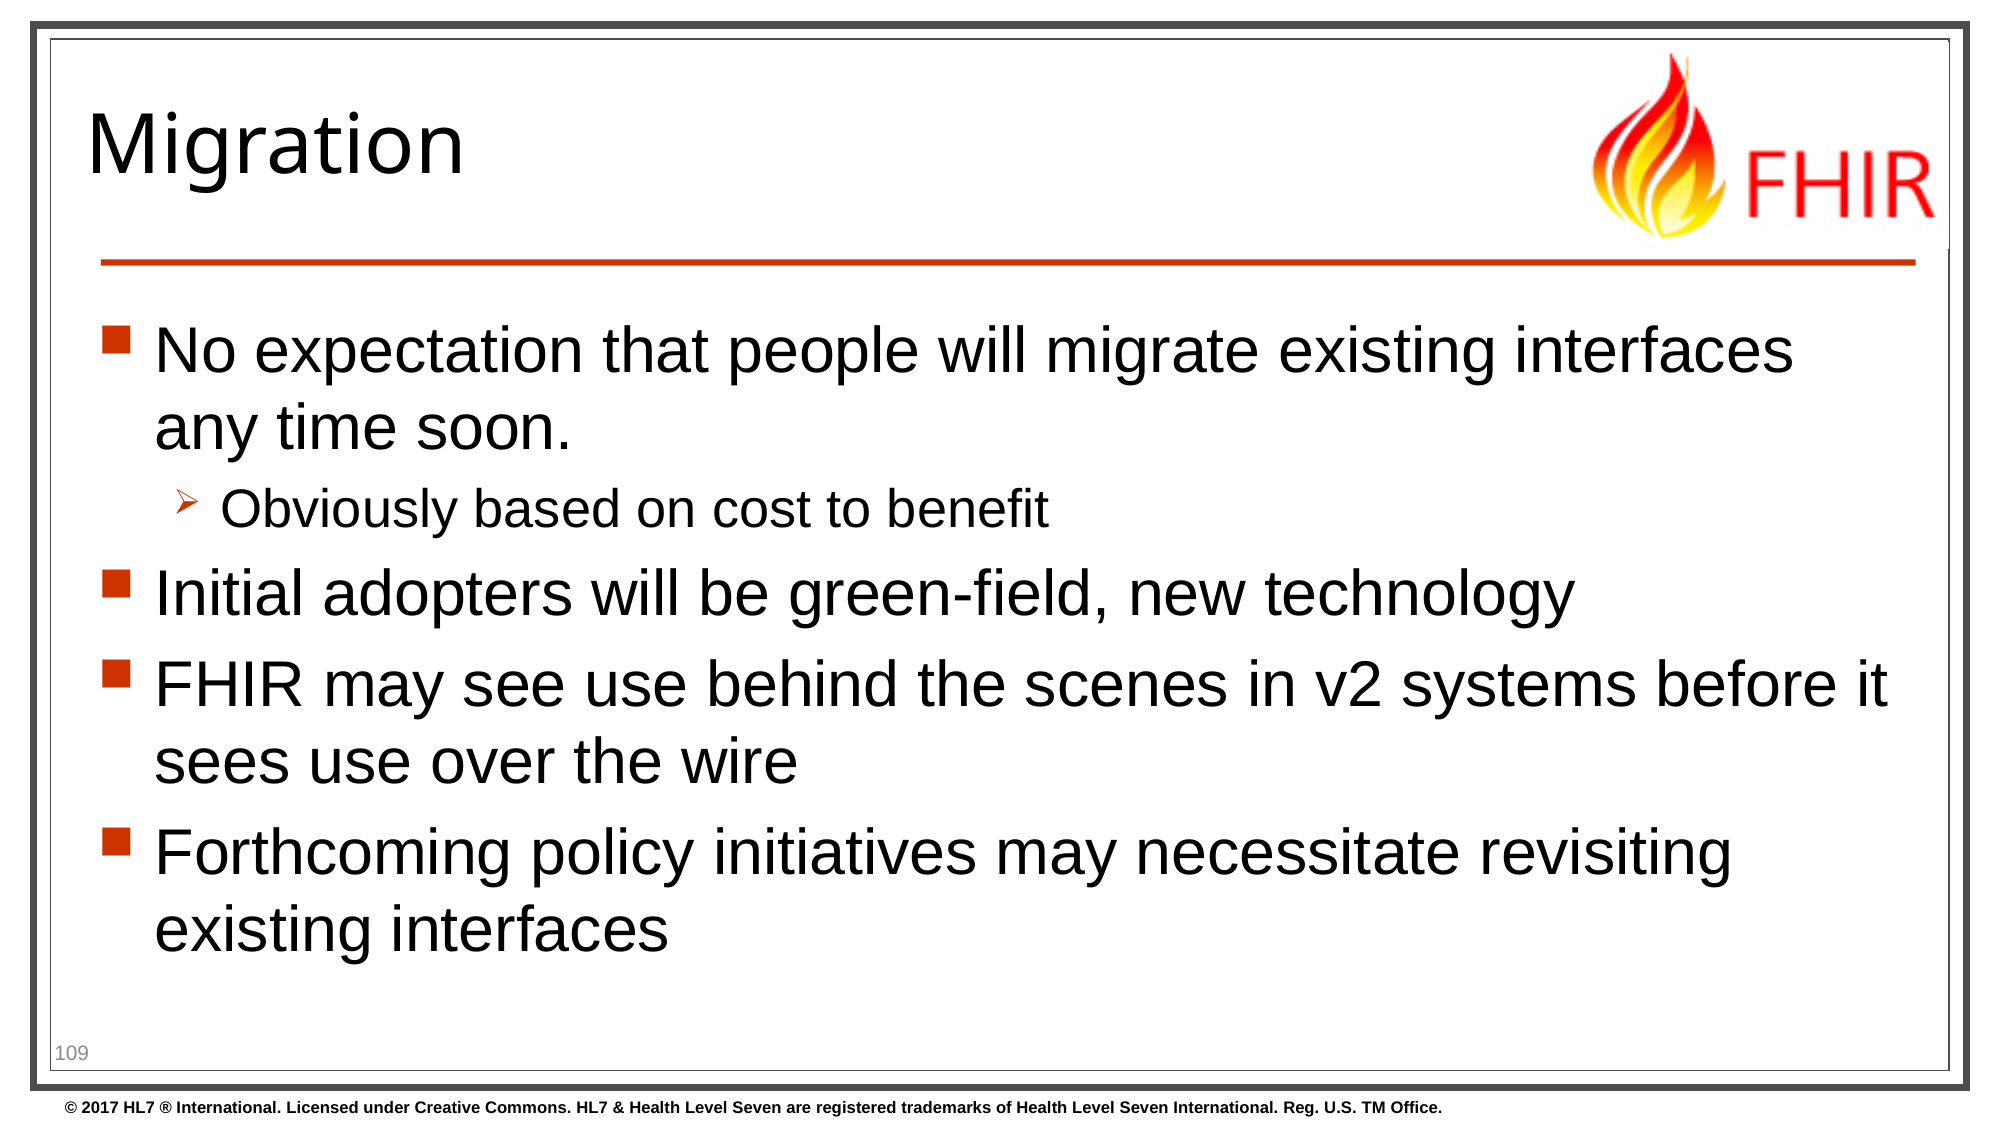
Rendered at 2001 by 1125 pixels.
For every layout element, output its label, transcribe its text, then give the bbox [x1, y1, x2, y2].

title Migration [70, 54, 1504, 244]
slide_number 109 [39, 1034, 197, 1071]
picture [1578, 42, 1949, 249]
list No expectation that people will migrate existing interfaces any time soon. Obviously based on cost to benefit Initial adopters will be green-field, new technology FHIR may see use behind the scenes in v2 systems before it sees use over the wire Forthcoming policy initiatives may necessitate revisiting existing interfaces [83, 299, 1917, 1035]
